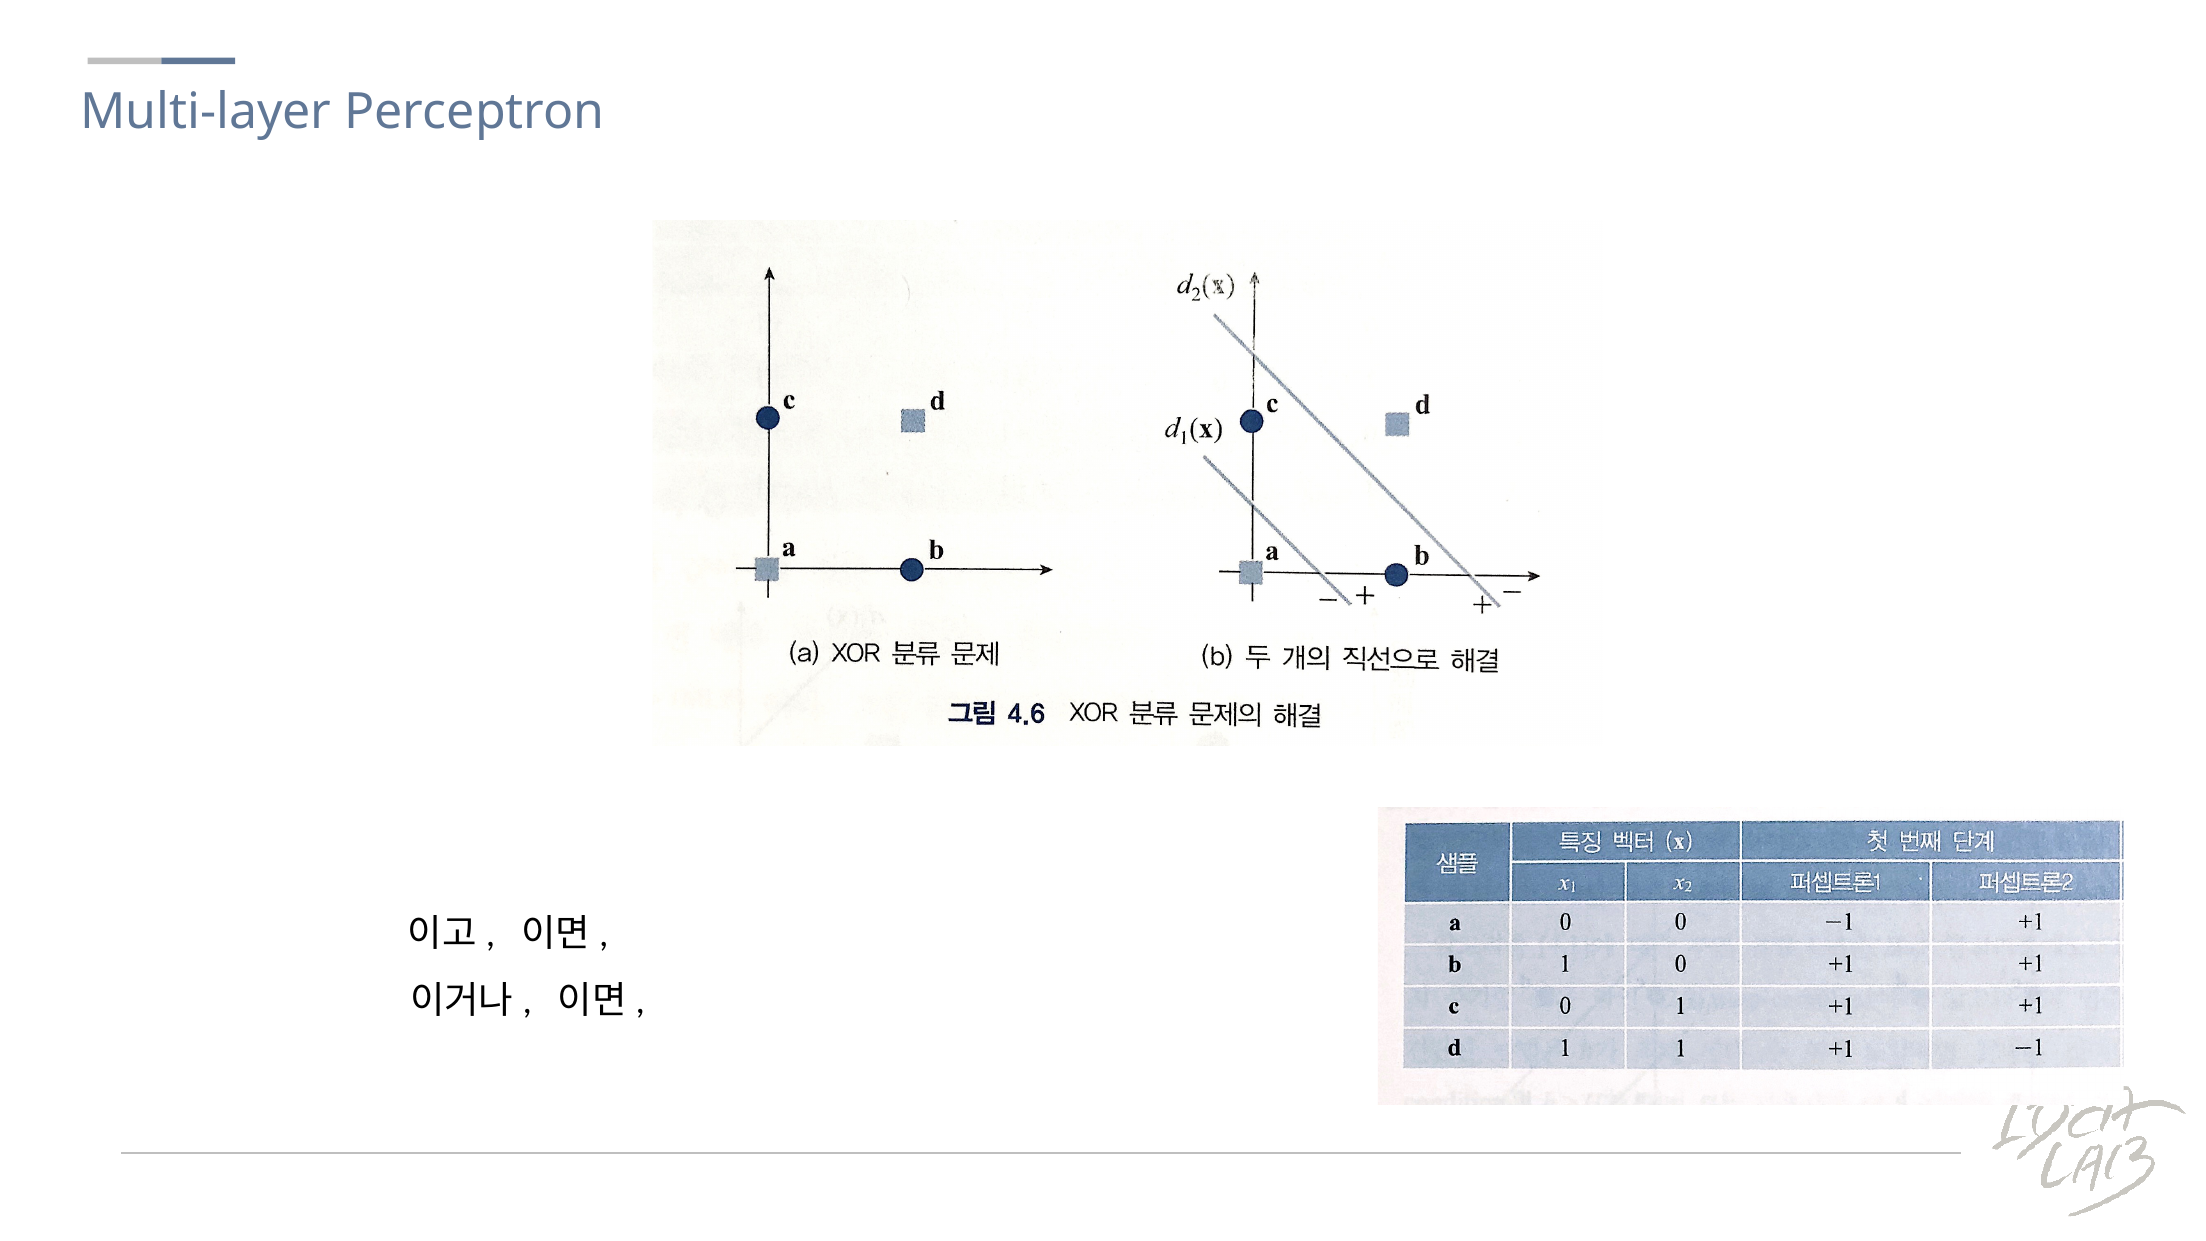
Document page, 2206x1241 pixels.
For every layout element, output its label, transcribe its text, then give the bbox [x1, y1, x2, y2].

picture [652, 220, 1603, 746]
picture [1377, 807, 2124, 1106]
text_box Multi-layer Perceptron [65, 71, 898, 146]
